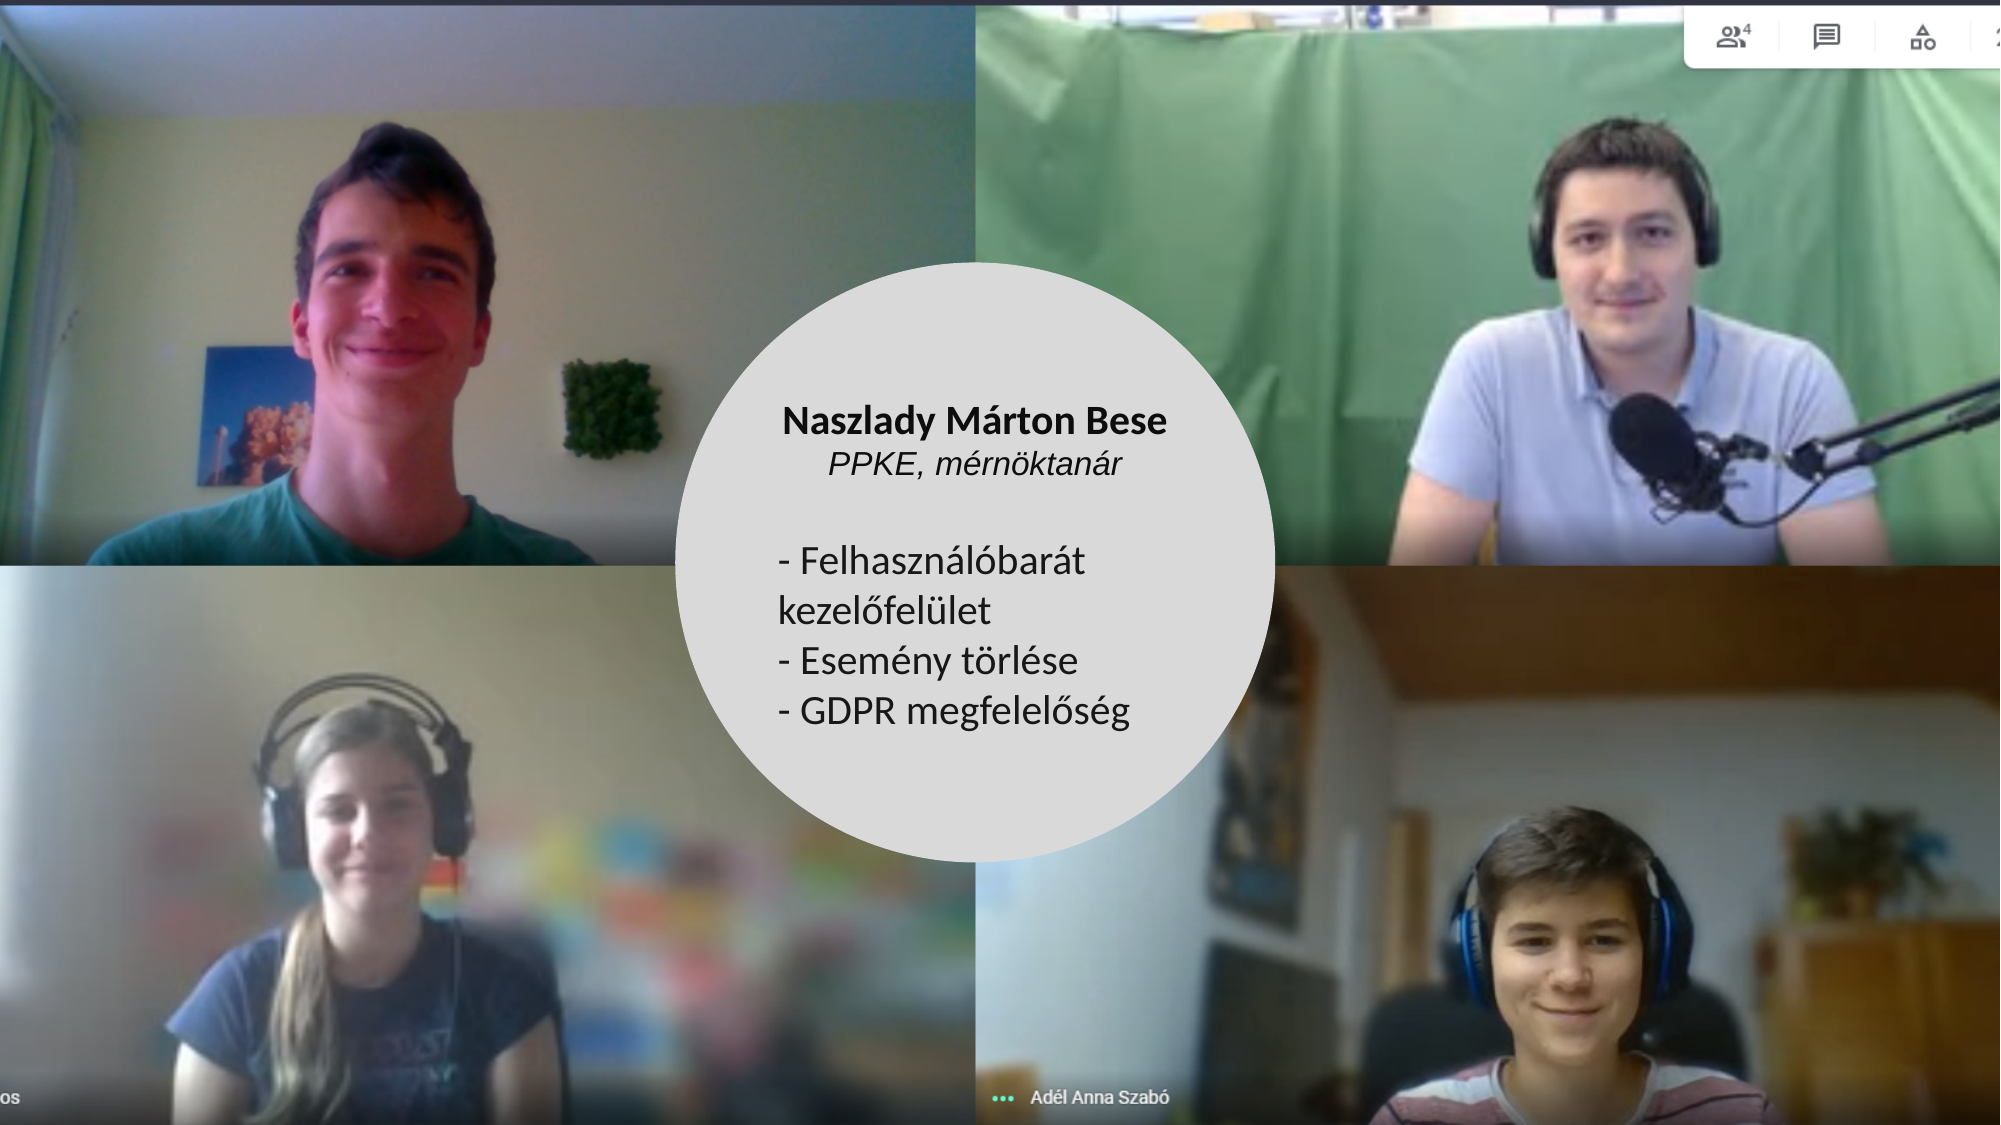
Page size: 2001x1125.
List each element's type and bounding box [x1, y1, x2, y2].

list [0, 0, 2000, 1125]
